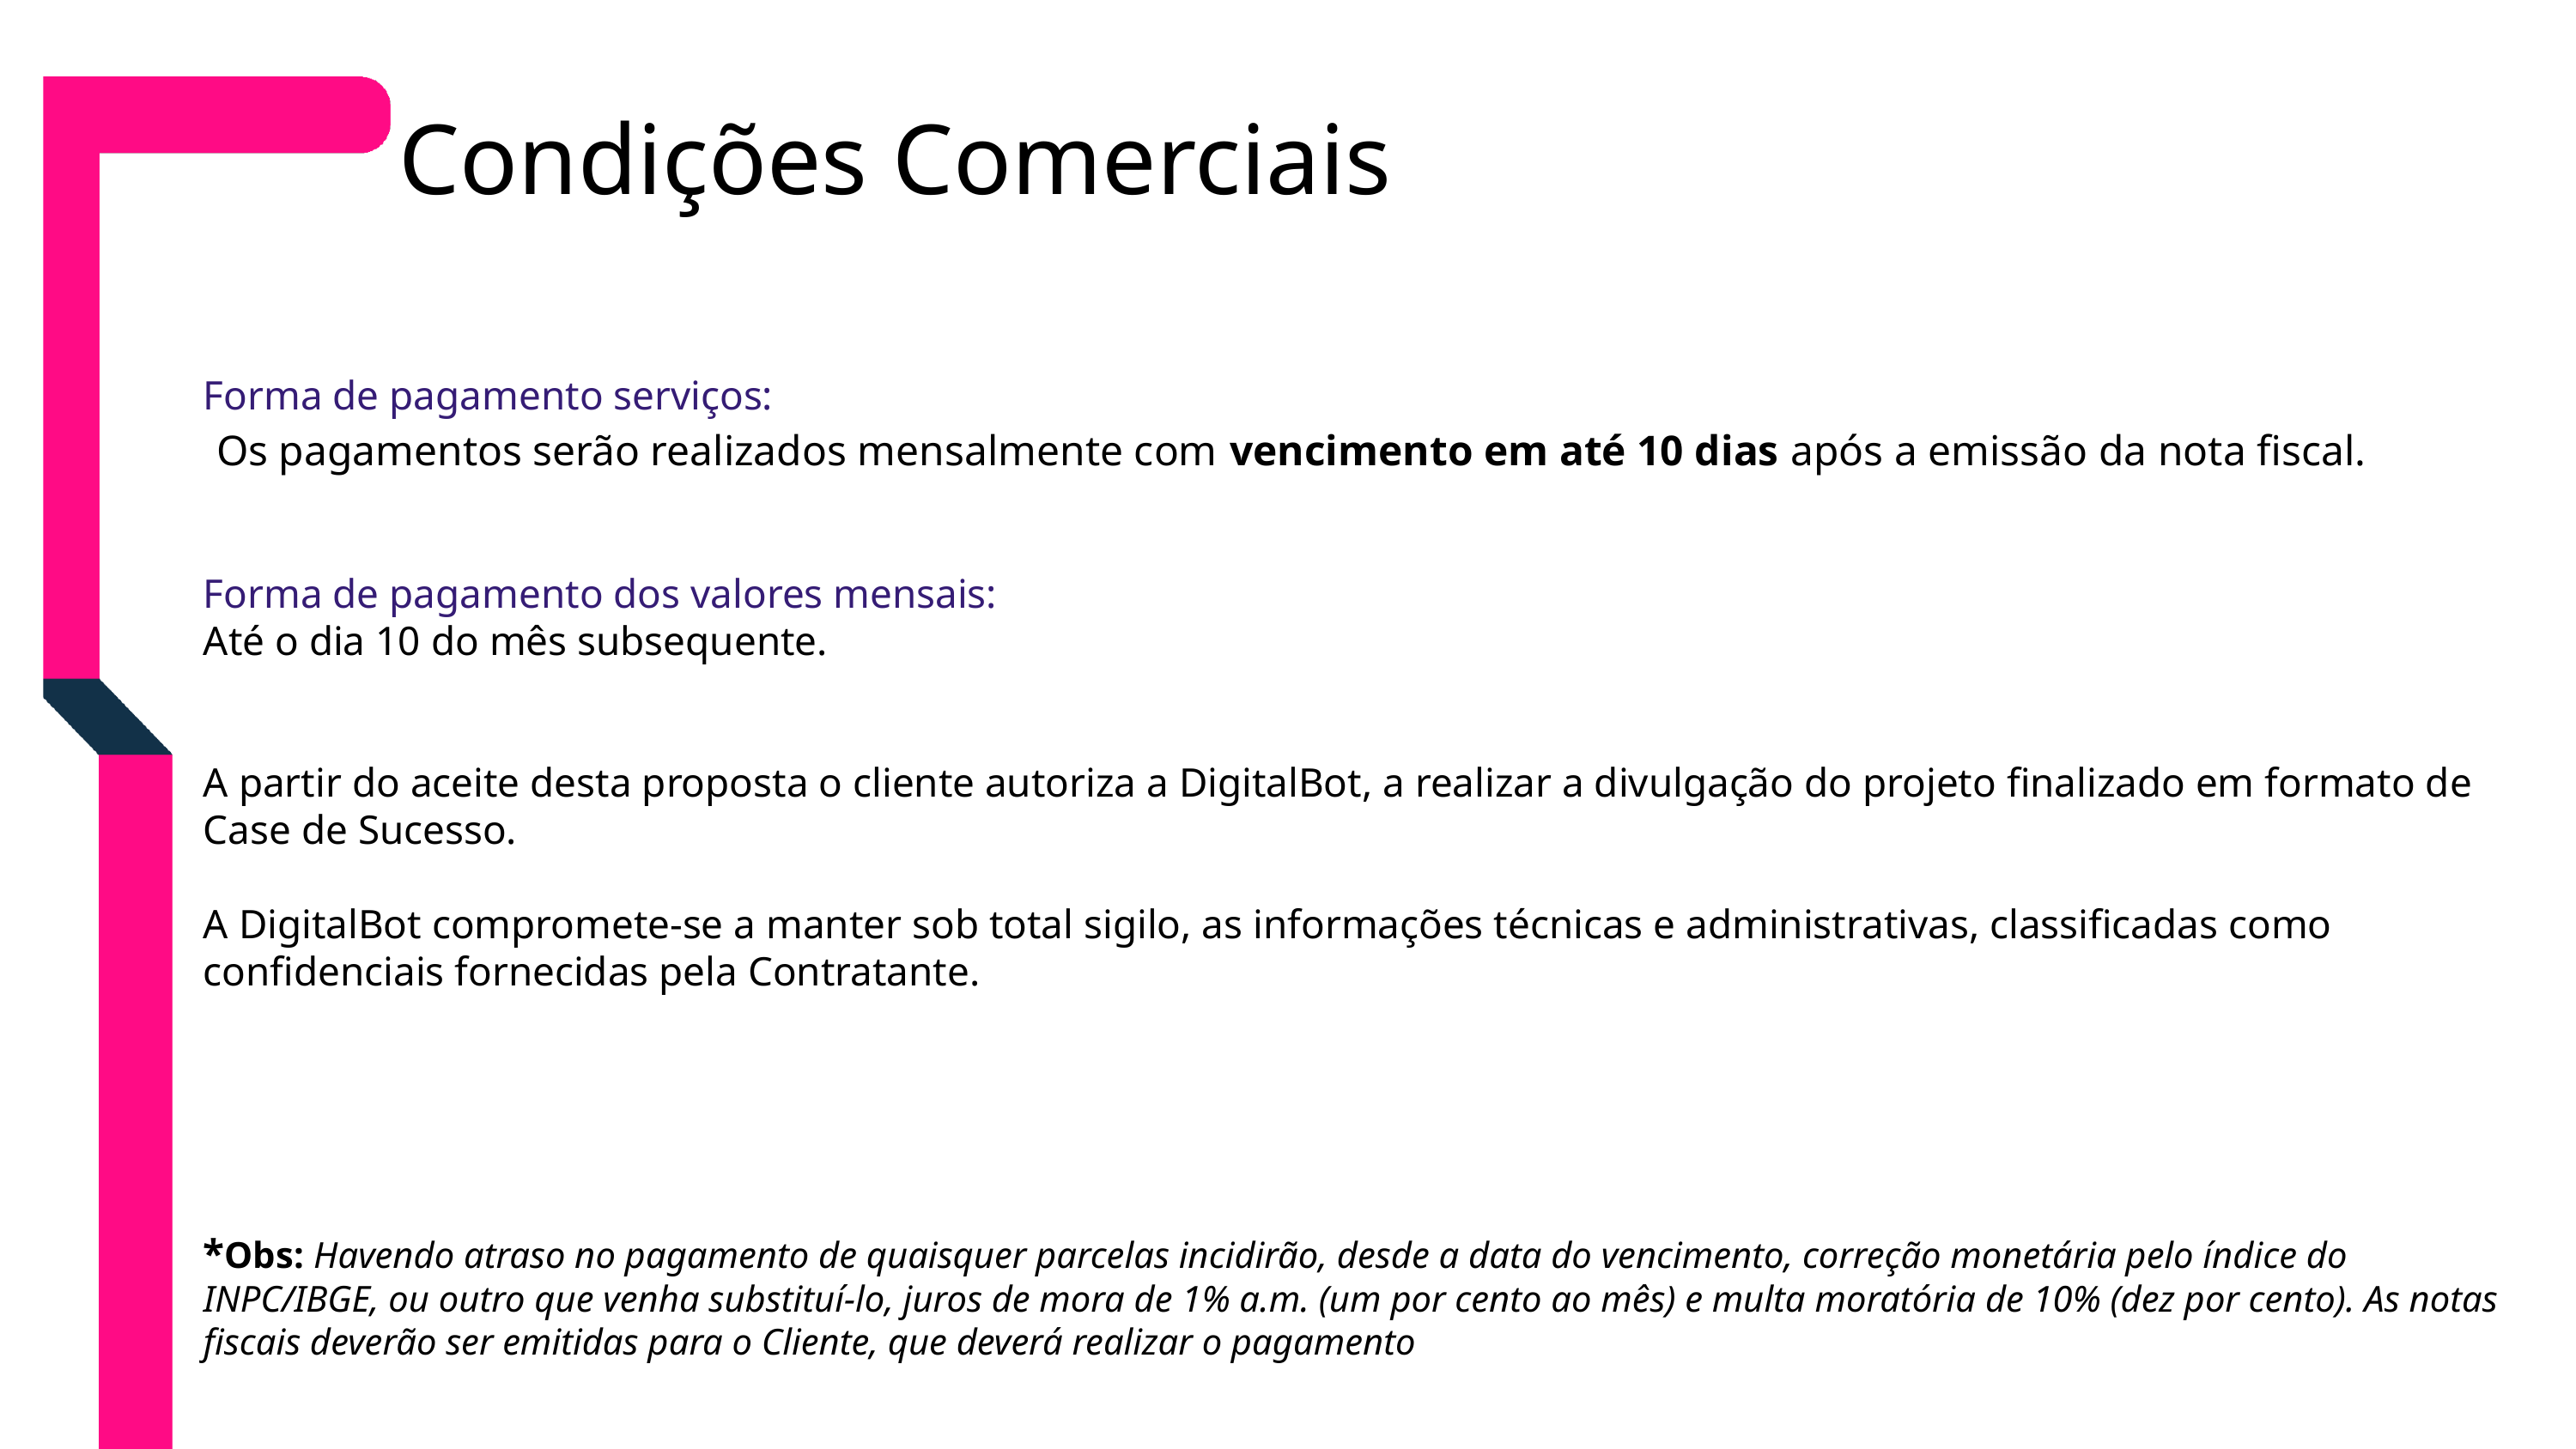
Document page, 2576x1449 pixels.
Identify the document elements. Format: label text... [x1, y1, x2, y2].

text_box Forma de pagamento serviços: Os pagamentos serão realizados mensalmente com vencimento em até 10 dias após a emissão da nota fiscal. Forma de pagamento dos valores mensais: Até o dia 10 do mês subsequente. A partir do aceite desta proposta o cliente autoriza a DigitalBot, a realizar a divulgação do projeto finalizado em formato de Case de Sucesso. A DigitalBot compromete-se a manter sob total sigilo, as informações técnicas e administrativas, classificadas como confidenciais fornecidas pela Contratante. *Obs: Havendo atraso no pagamento de quaisquer parcelas incidirão, desde a data do vencimento, correção monetária pelo índice do INPC/IBGE, ou outro que venha substituí-lo, juros de mora de 1% a.m. (um por cento ao mês) e multa moratória de 10% (dez por cento). As notas fiscais deverão ser emitidas para o Cliente, que deverá realizar o pagamento . [397, 301, 2523, 1449]
text_box Condições Comerciais [297, 51, 1519, 214]
picture [42, 76, 392, 1449]
